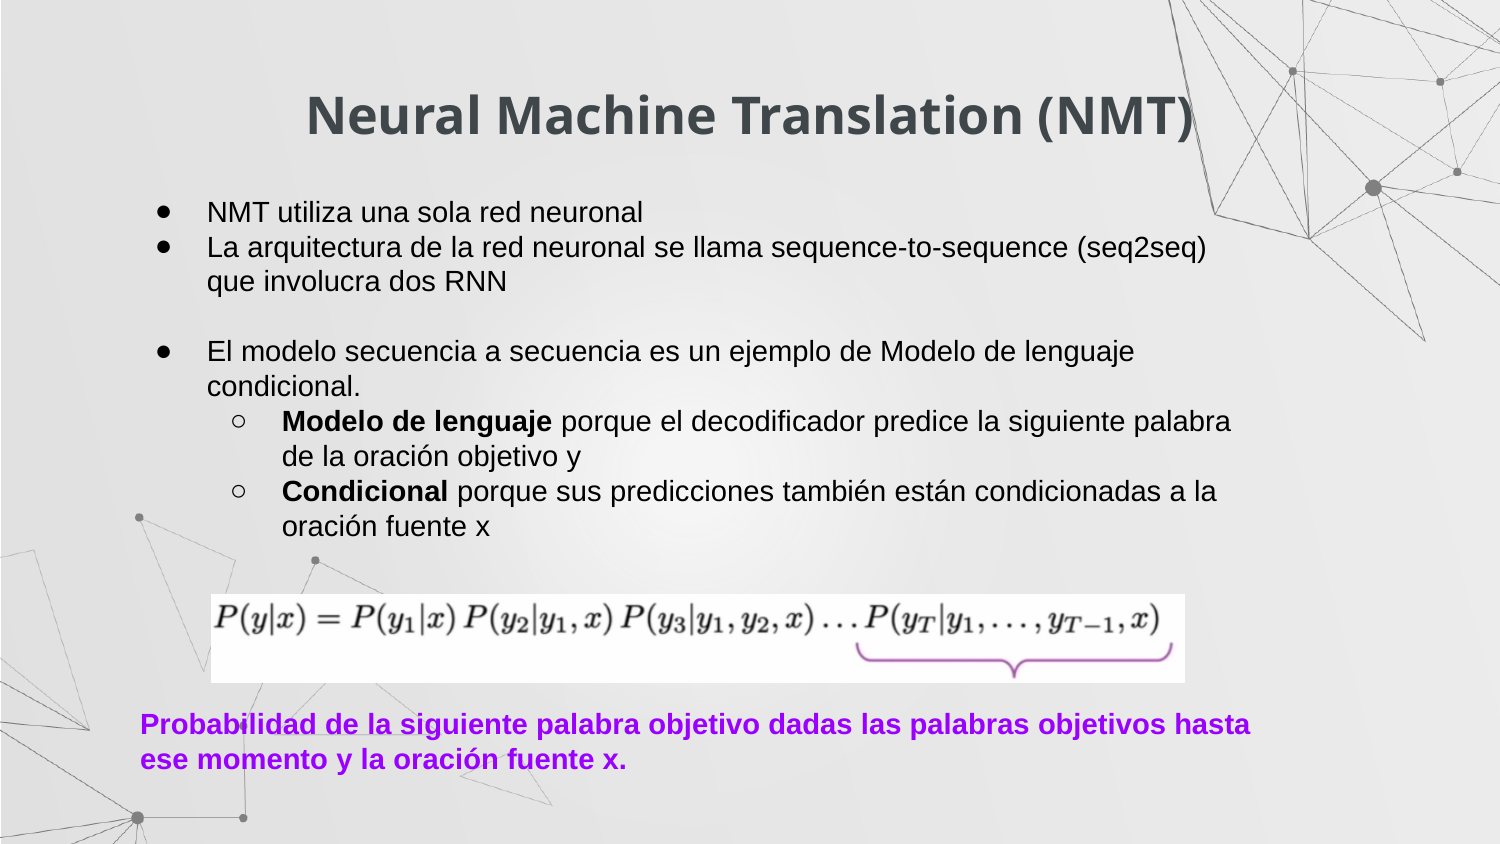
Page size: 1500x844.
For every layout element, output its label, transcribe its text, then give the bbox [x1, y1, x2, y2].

text_box Probabilidad de la siguiente palabra objetivo dadas las palabras objetivos hasta ese momento y la oración fuente x. [125, 690, 1303, 791]
text_box Neural Machine Translation (NMT) [116, 70, 1383, 160]
picture [0, 0, 1500, 844]
text_box NMT utiliza una sola red neuronal La arquitectura de la red neuronal se llama sequence-to-sequence (seq2seq) que involucra dos RNN El modelo secuencia a secuencia es un ejemplo de Modelo de lenguaje condicional. Modelo de lenguaje porque el decodificador predice la siguiente palabra de la oración objetivo y Condicional porque sus predicciones también están condicionadas a la oración fuente x [116, 177, 1280, 593]
